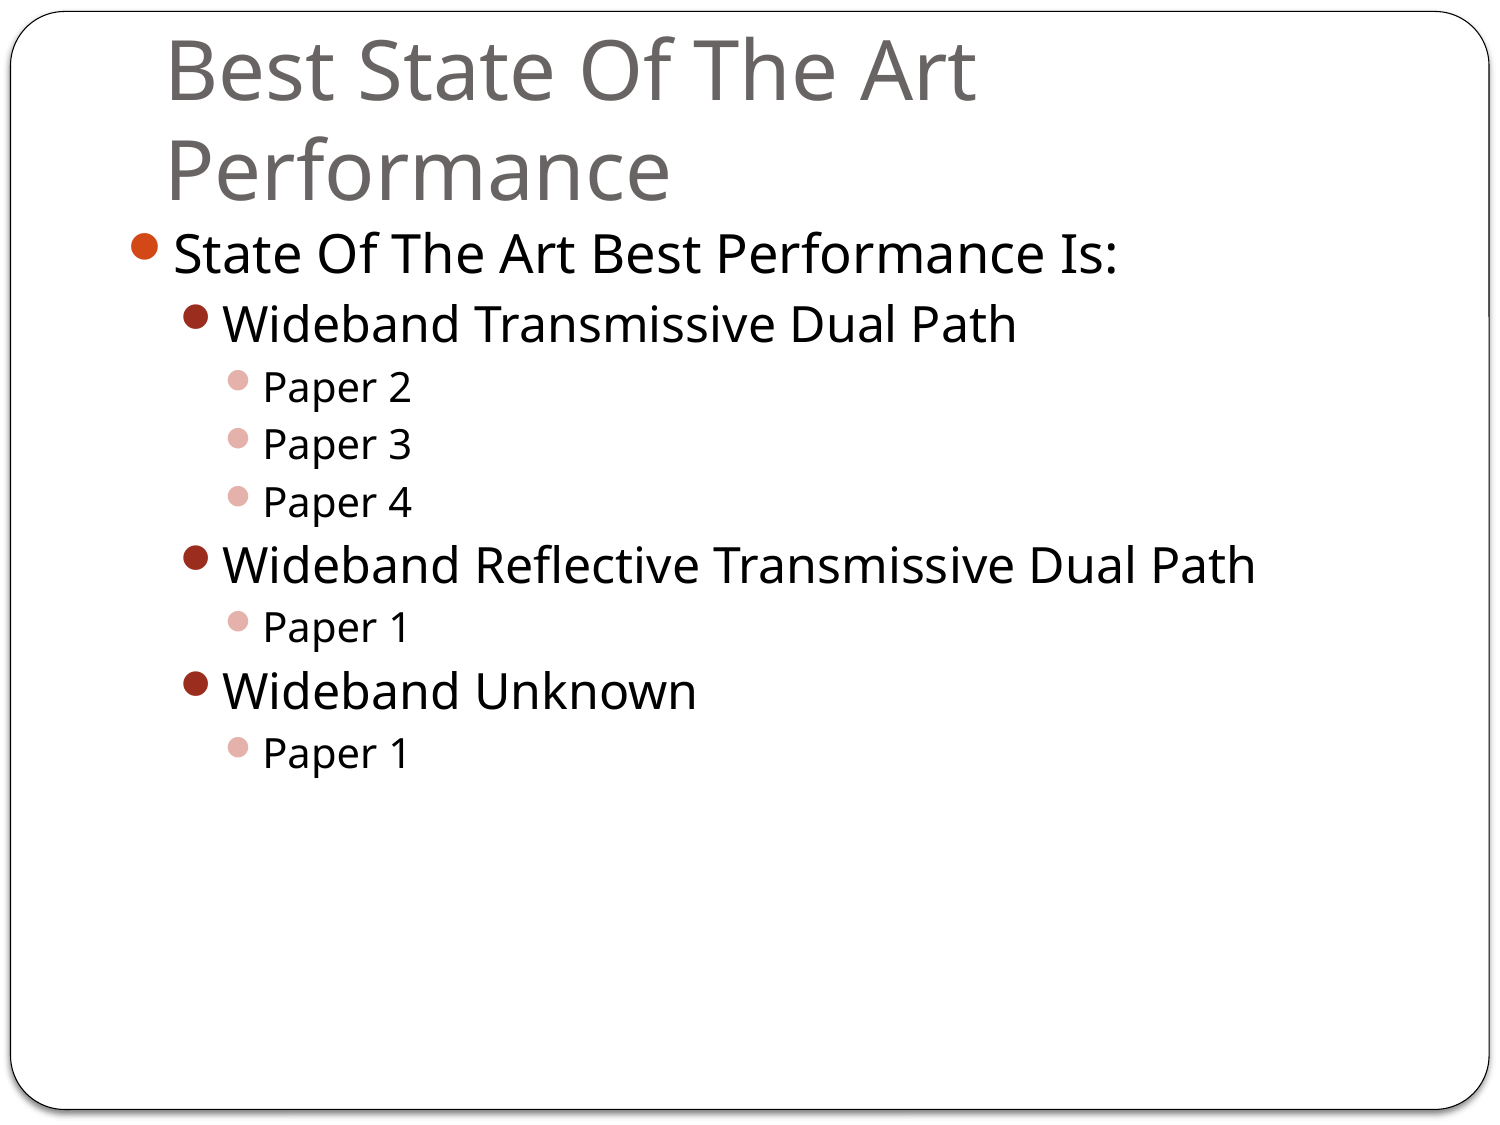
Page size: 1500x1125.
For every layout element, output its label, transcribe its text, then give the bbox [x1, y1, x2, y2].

list State Of The Art Best Performance Is: Wideband Transmissive Dual Path Paper 2 Paper 3 Paper 4 Wideband Reflective Transmissive Dual Path Paper 1 Wideband Unknown Paper 1 [112, 212, 1388, 913]
title Best State Of The Art Performance [150, 45, 1425, 233]
